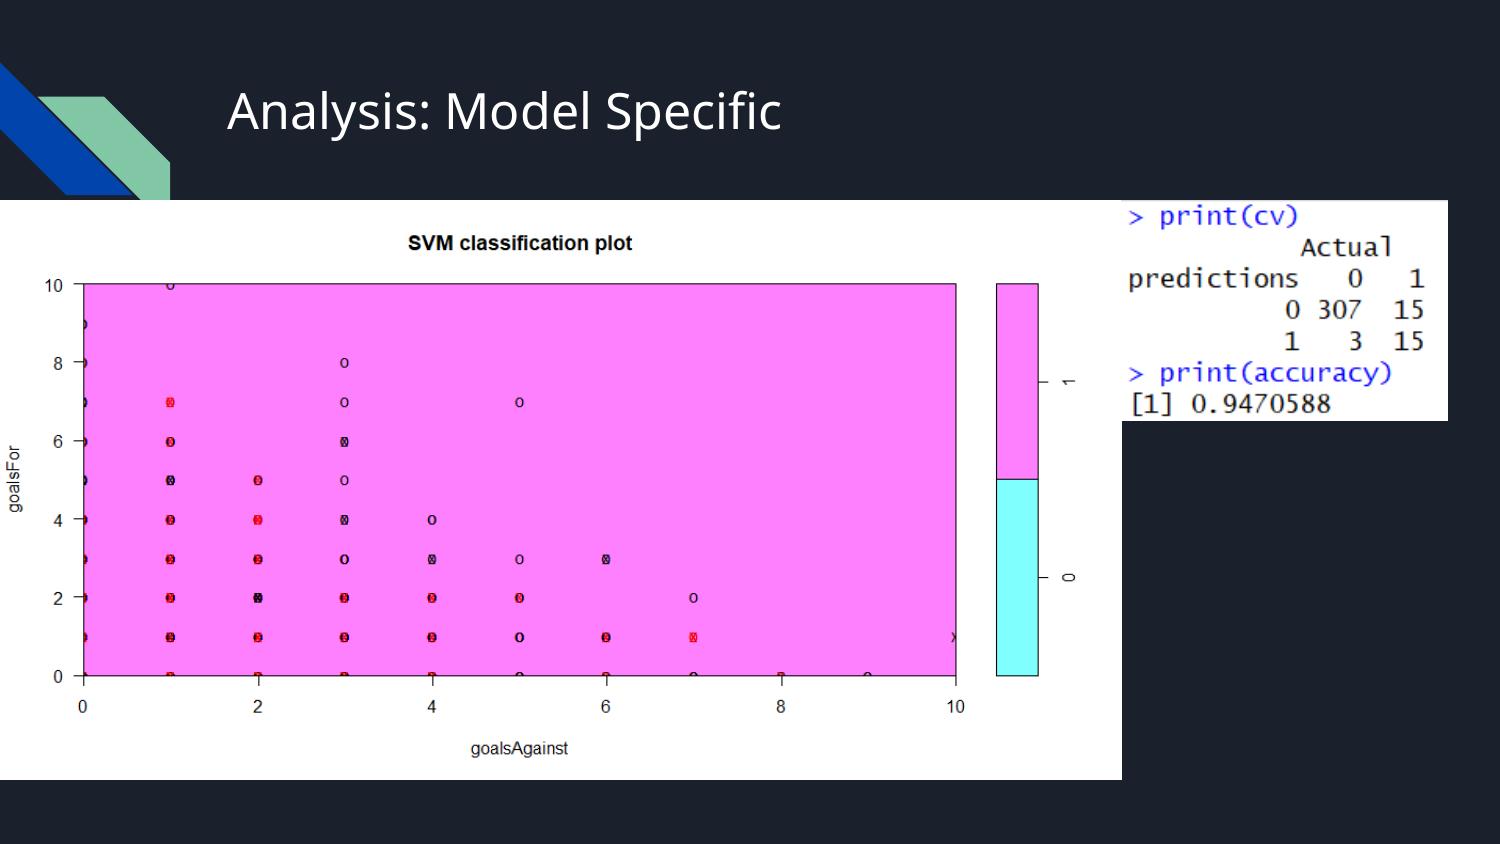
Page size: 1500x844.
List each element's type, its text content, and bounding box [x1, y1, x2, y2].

picture [0, 200, 1448, 780]
title Analysis: Model Specific [212, 64, 1368, 198]
